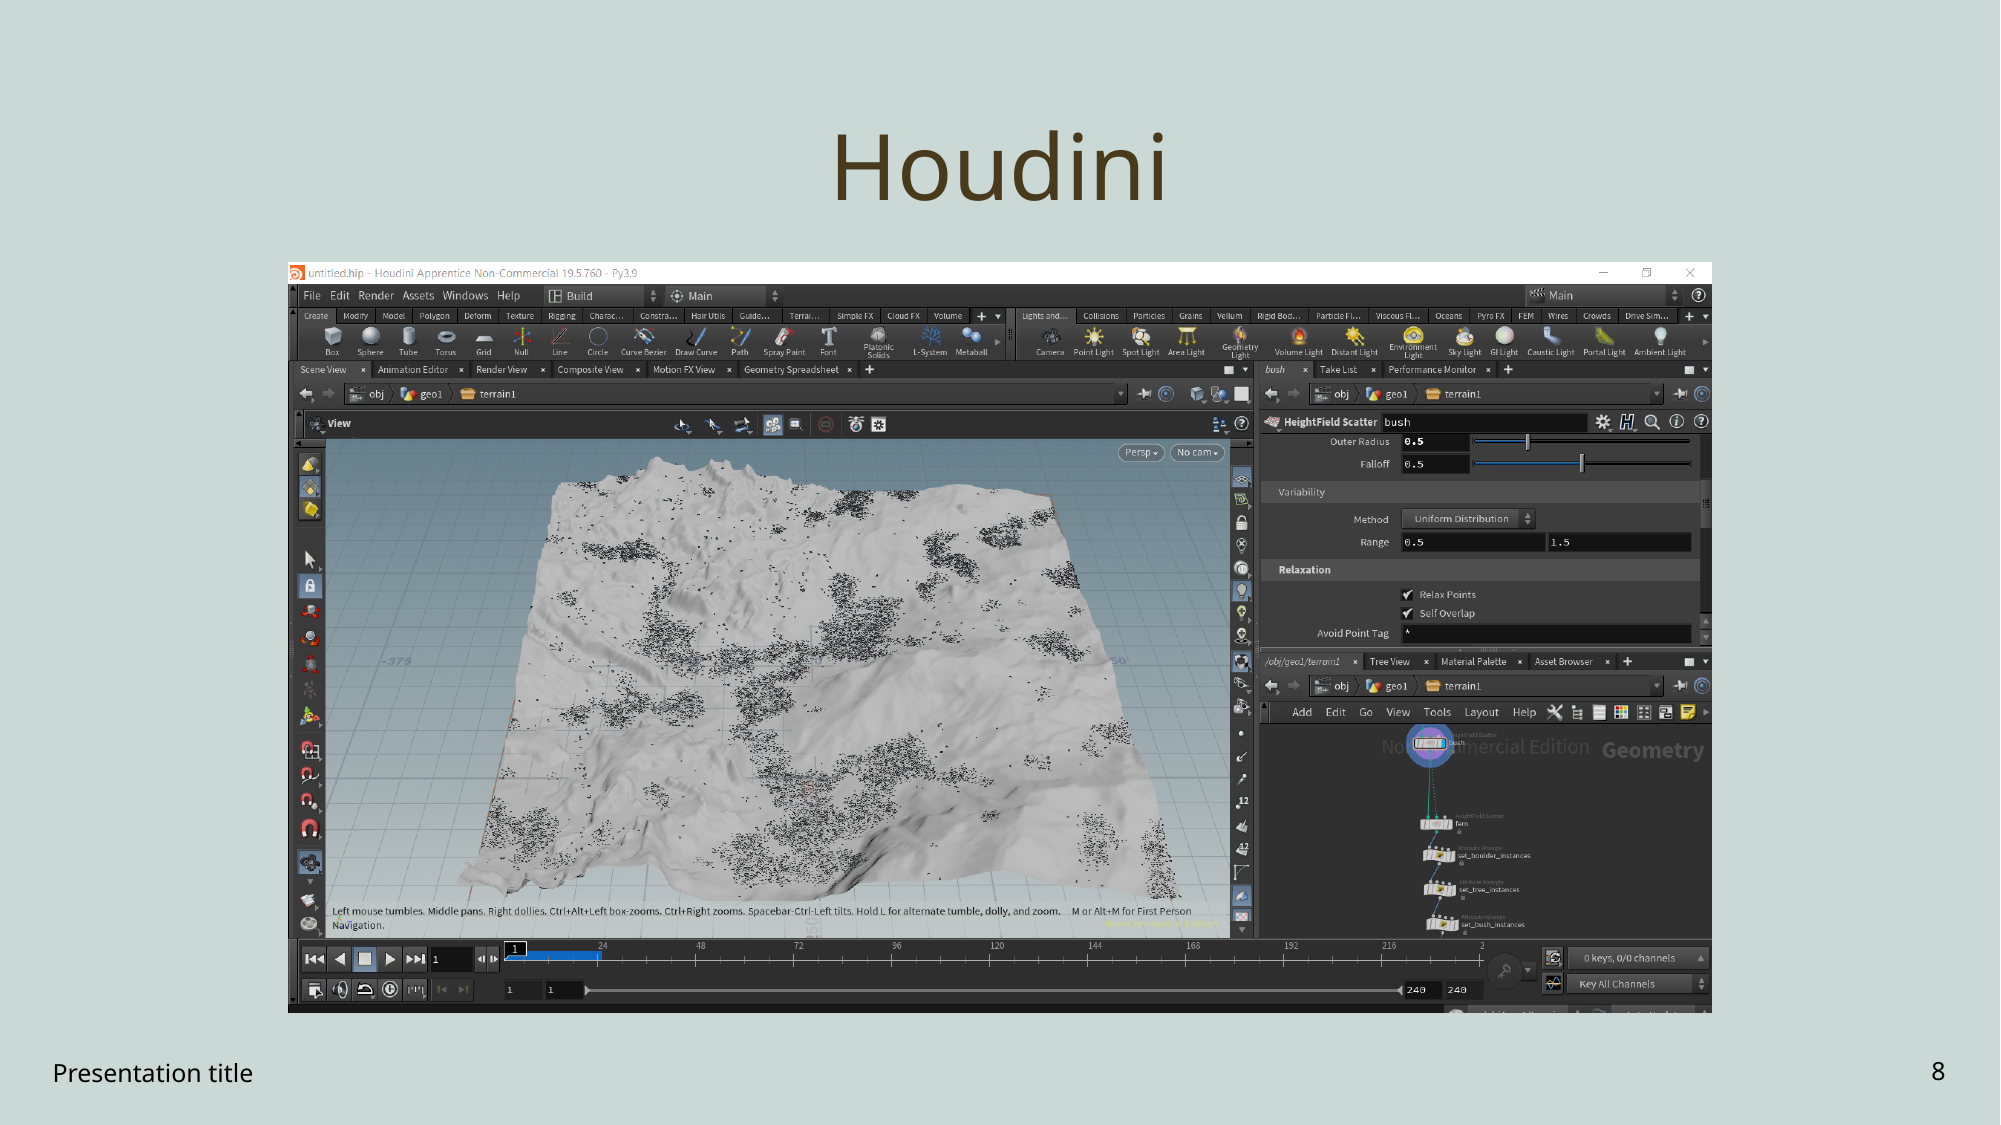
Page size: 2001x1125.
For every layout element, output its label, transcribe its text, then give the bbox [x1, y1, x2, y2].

title Houdini [137, 62, 1863, 280]
slide_number 8 [1510, 1042, 1961, 1103]
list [288, 262, 1712, 1013]
footer Presentation title [37, 1042, 713, 1103]
